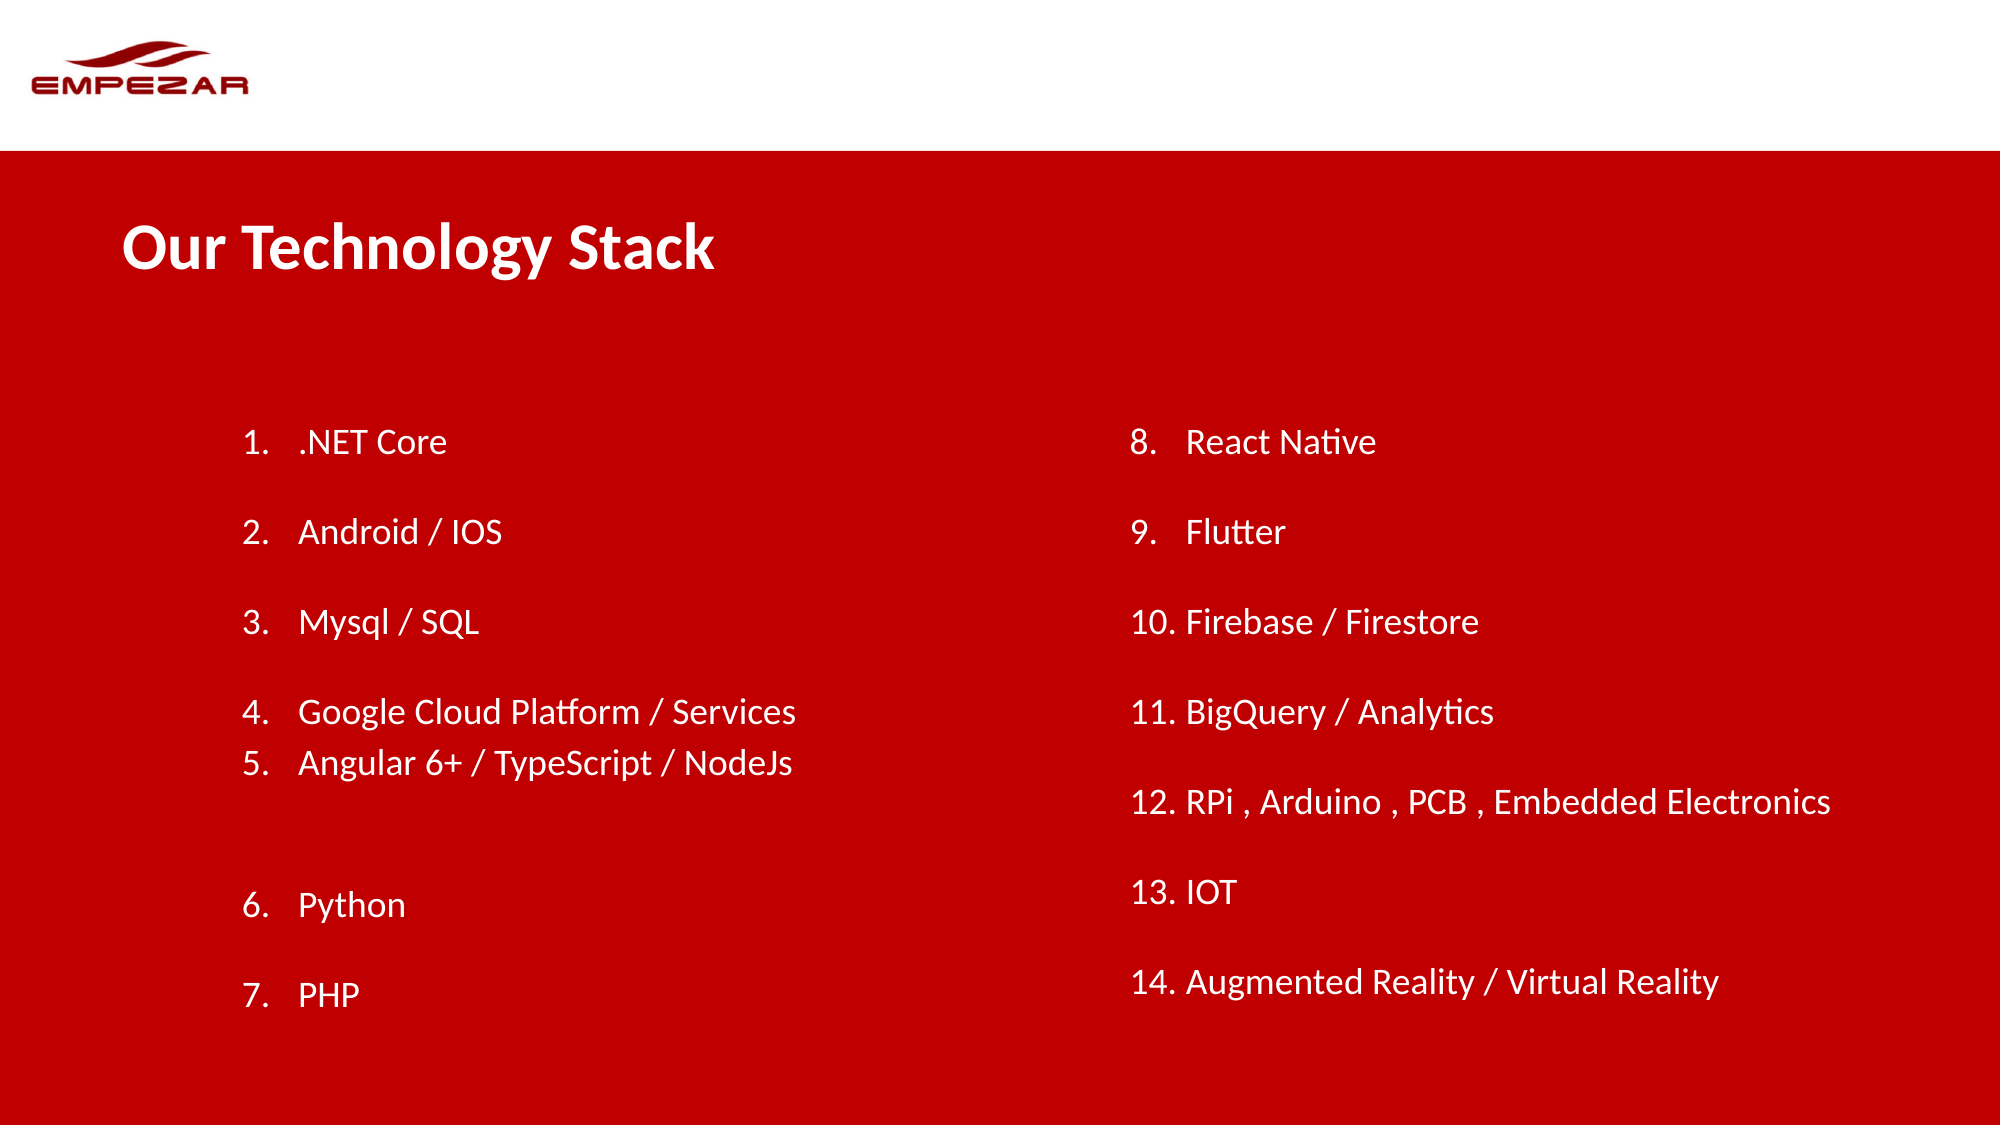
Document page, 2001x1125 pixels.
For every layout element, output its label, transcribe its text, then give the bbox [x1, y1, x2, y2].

text_box [0, 150, 2000, 1125]
text_box .NET Core Android / IOS Mysql / SQL Google Cloud Platform / Services Angular 6+ / TypeScript / NodeJs Python PHP [208, 356, 963, 1037]
text_box [0, 0, 2000, 148]
text_box Our Technology Stack [107, 204, 1822, 300]
text_box React Native Flutter Firebase / Firestore BigQuery / Analytics RPi , Arduino , PCB , Embedded Electronics IOT Augmented Reality / Virtual Reality [1095, 356, 1850, 1037]
picture [18, 32, 259, 103]
